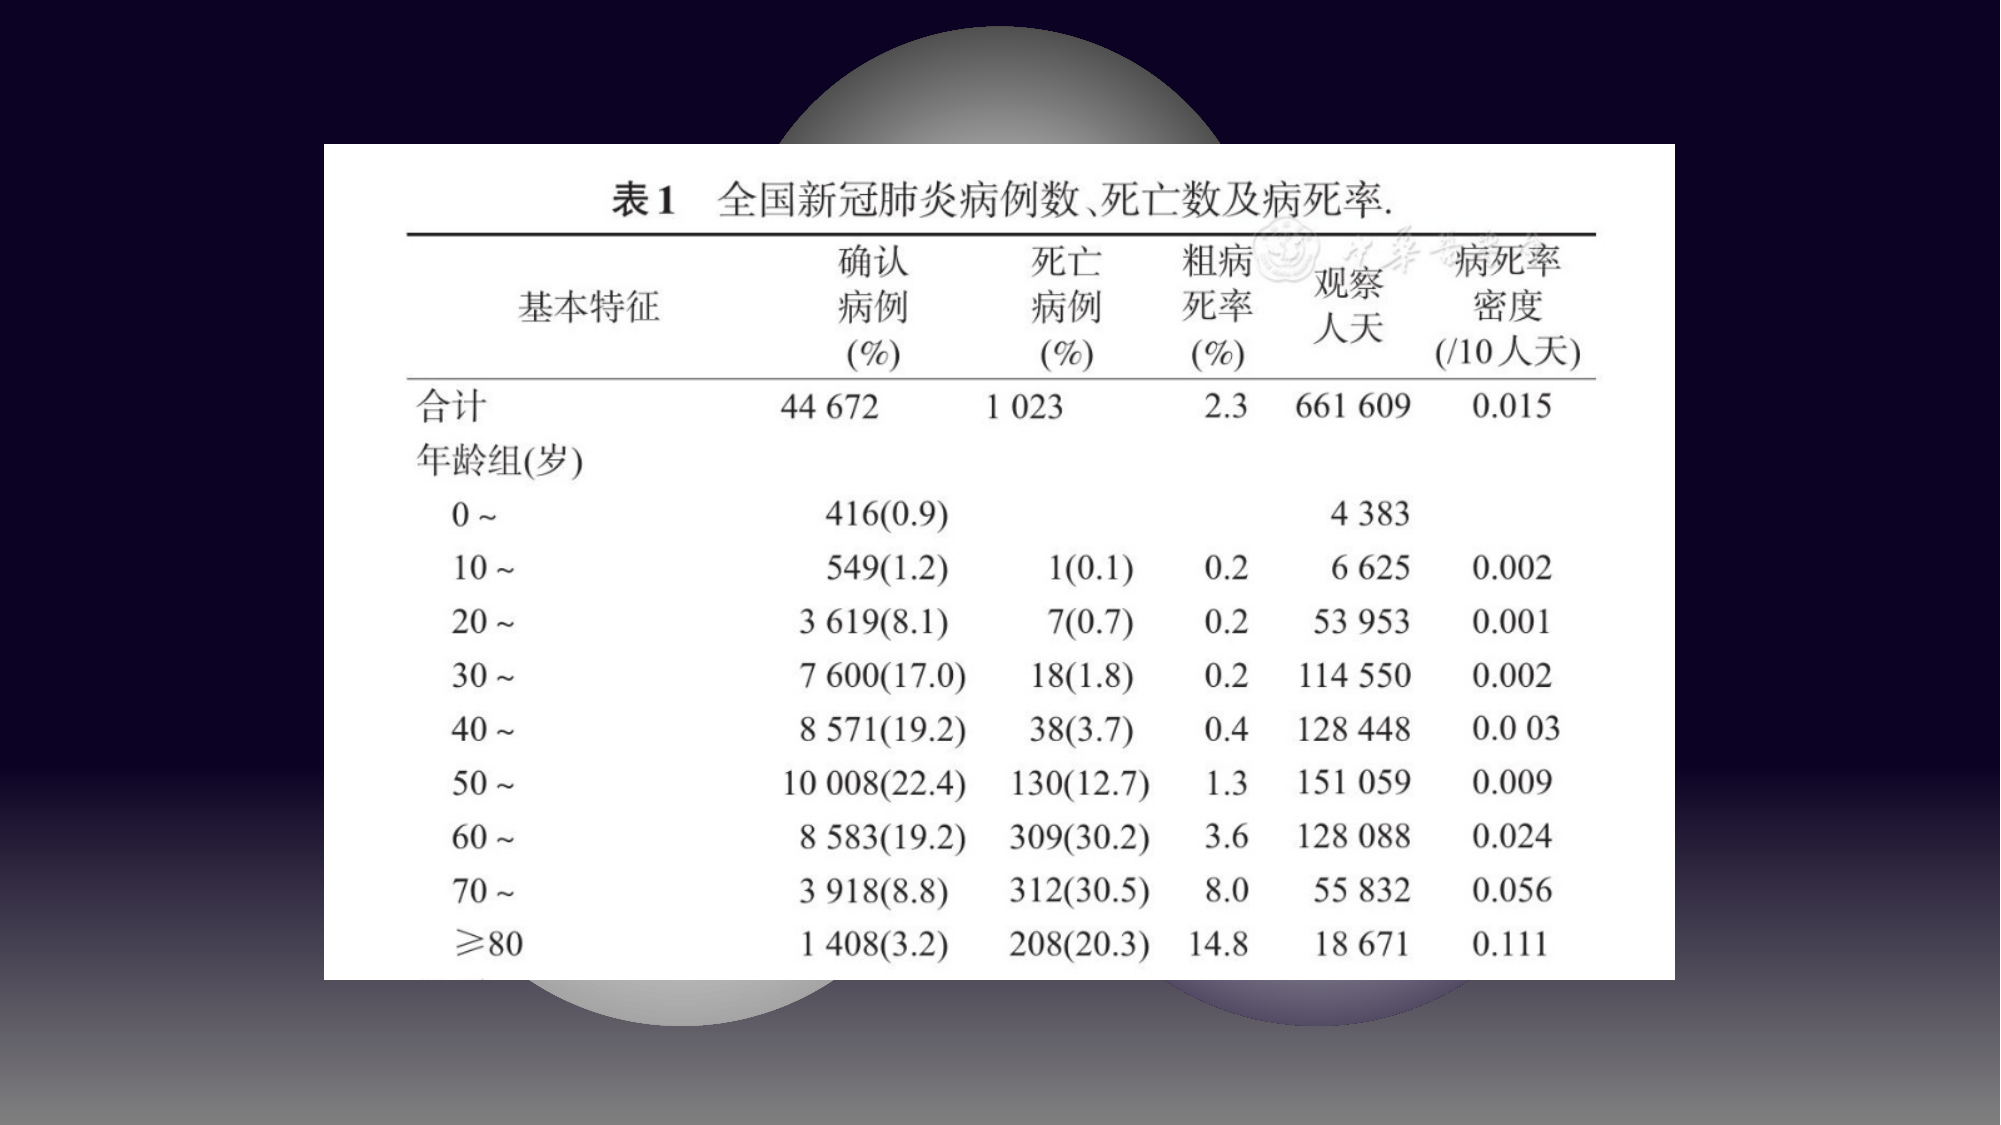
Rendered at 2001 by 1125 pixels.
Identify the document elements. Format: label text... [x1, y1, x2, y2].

text_box 小孩 [527, 980, 835, 1027]
text_box 老年人 [778, 25, 1222, 144]
text_box 医护 [1163, 980, 1471, 1027]
picture [324, 144, 1675, 980]
